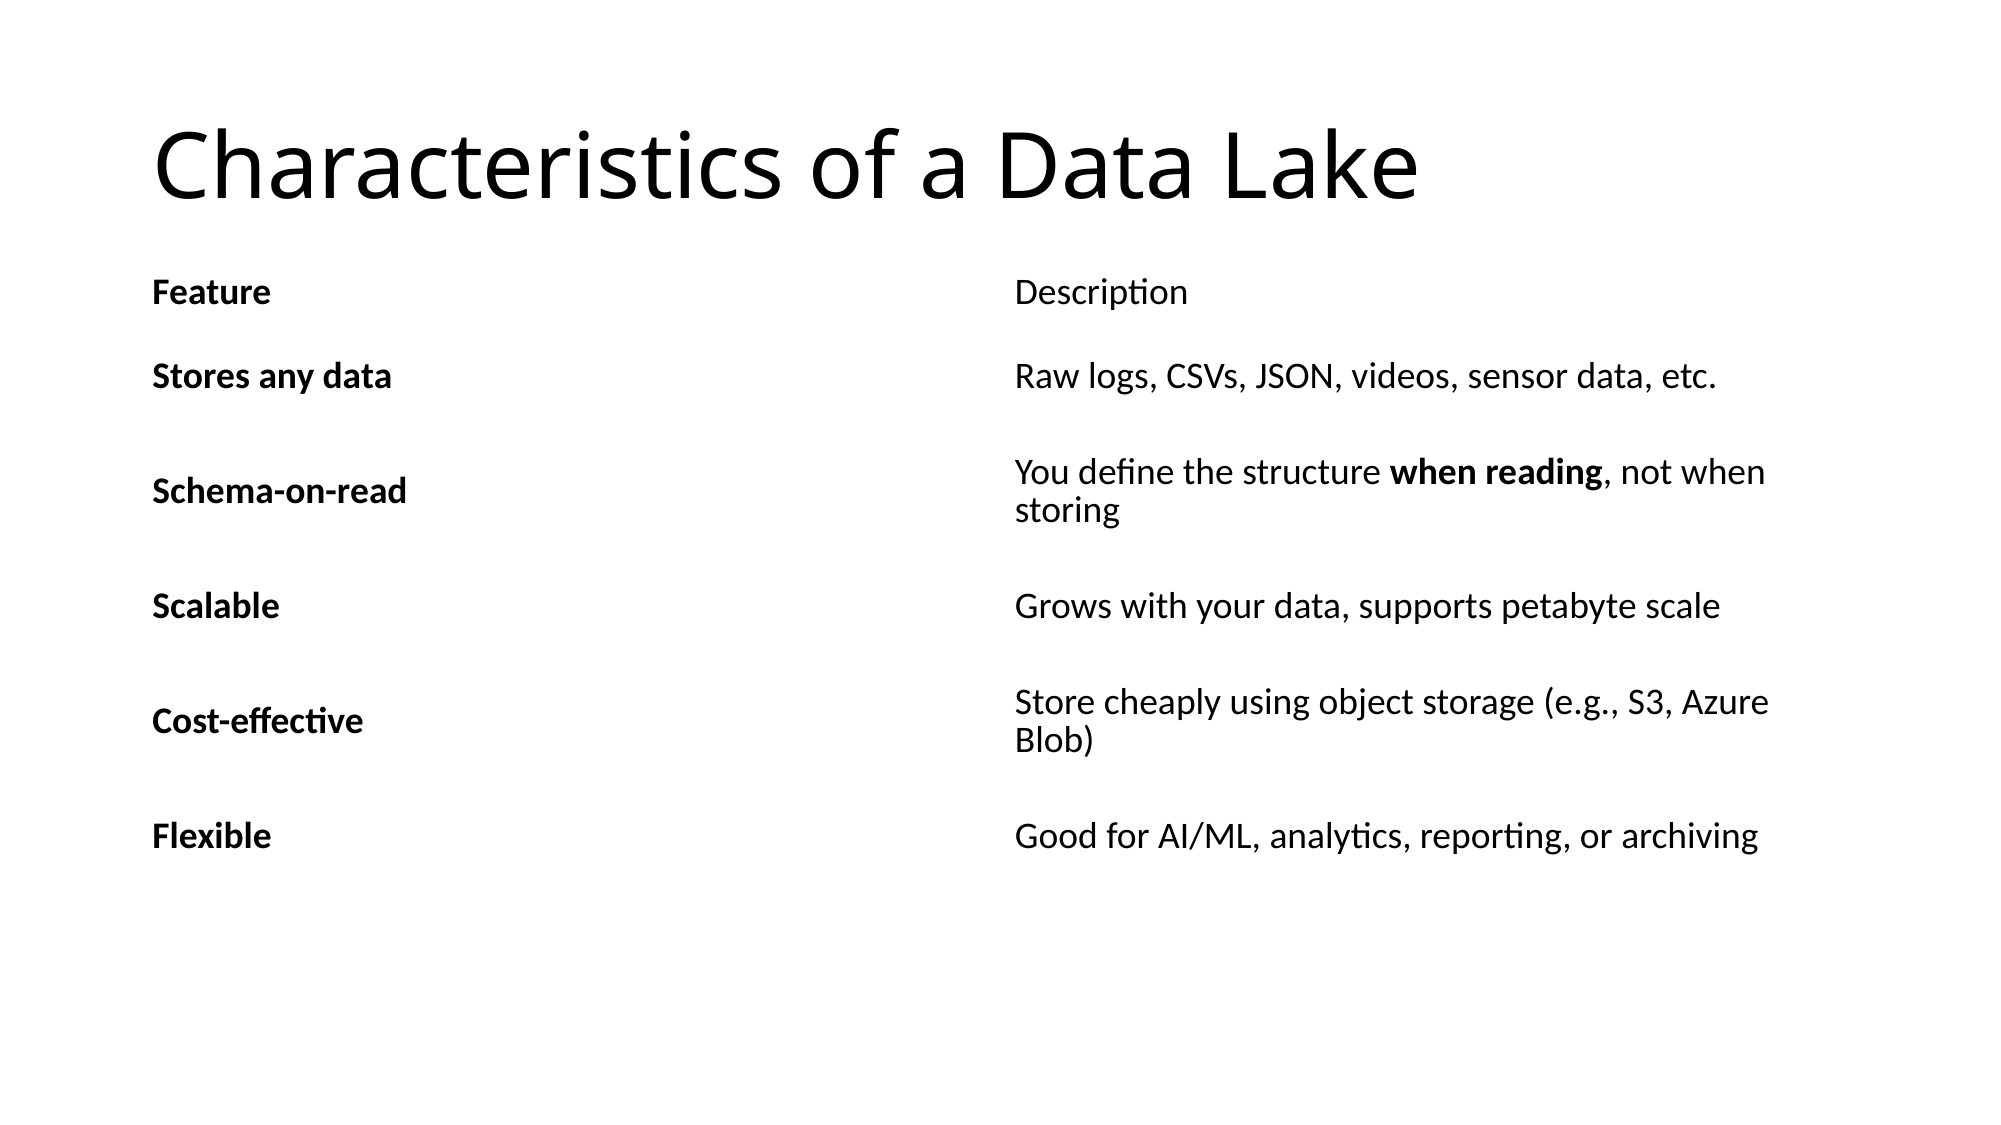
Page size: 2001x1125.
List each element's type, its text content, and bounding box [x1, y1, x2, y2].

table_cell Stores any data [137, 337, 1000, 421]
title Characteristics of a Data Lake [137, 59, 1863, 278]
table_cell Schema-on-read [137, 421, 1000, 567]
table_cell Cost-effective [137, 651, 1000, 797]
table_cell Flexible [137, 797, 1000, 881]
table_cell Grows with your data, supports petabyte scale [1000, 567, 1862, 651]
table_header Description [1000, 254, 1862, 337]
table_cell You define the structure when reading, not when storing [1000, 421, 1862, 567]
table_header Feature [137, 254, 1000, 337]
table_cell Store cheaply using object storage (e.g., S3, Azure Blob) [1000, 651, 1862, 797]
table_cell Good for AI/ML, analytics, reporting, or archiving [1000, 797, 1862, 881]
table_cell Scalable [137, 567, 1000, 651]
table_cell Raw logs, CSVs, JSON, videos, sensor data, etc. [1000, 337, 1862, 421]
